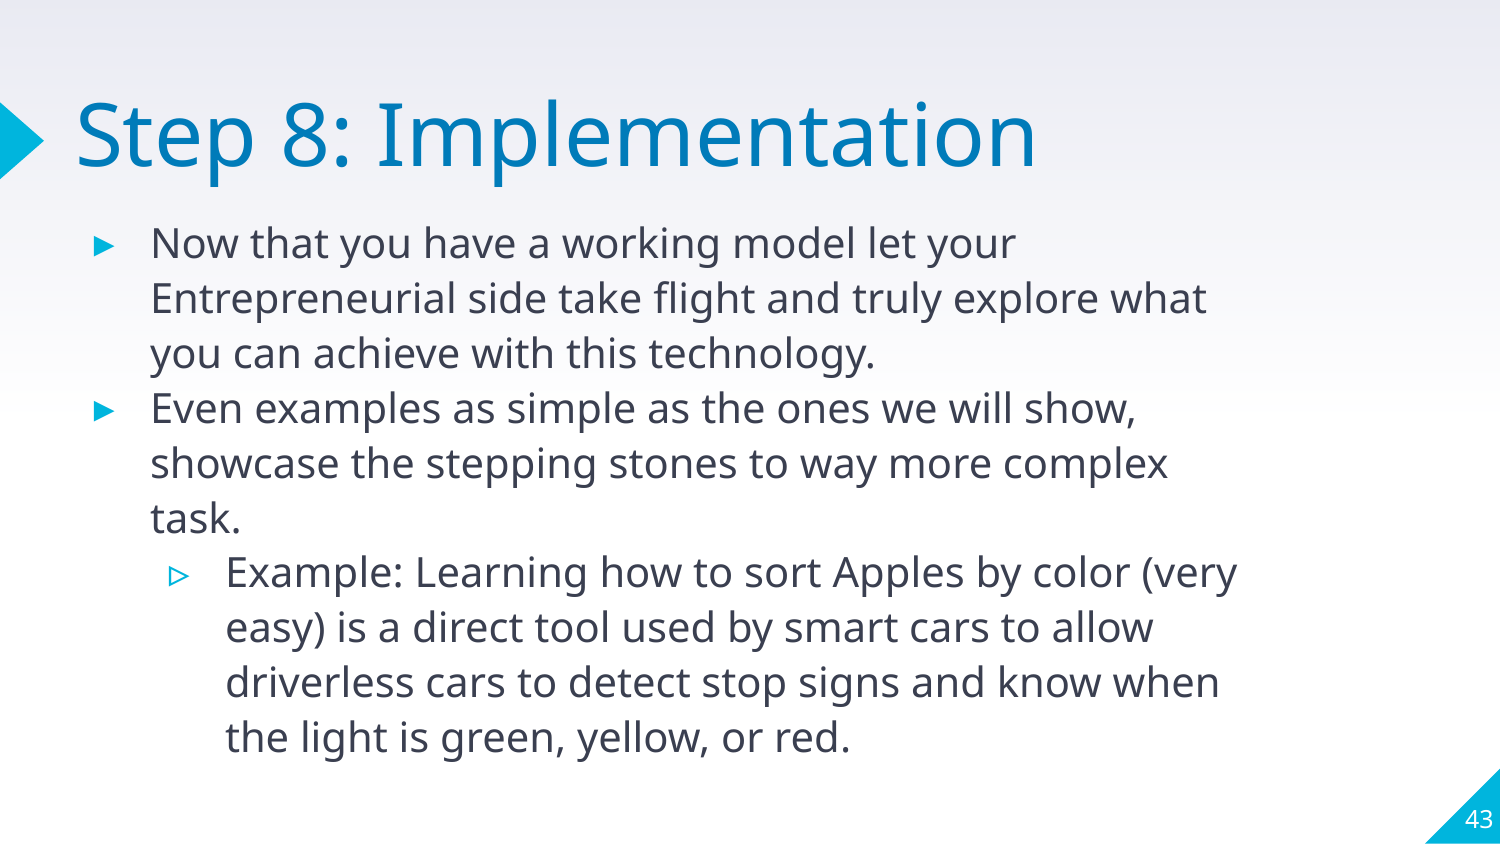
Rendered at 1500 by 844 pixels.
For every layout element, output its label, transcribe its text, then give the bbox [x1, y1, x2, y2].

title Step 8: Implementation [75, 99, 1154, 211]
slide_number ‹#› [1418, 760, 1494, 838]
list Now that you have a working model let your Entrepreneurial side take flight and truly explore what you can achieve with this technology. Even examples as simple as the ones we will show, showcase the stepping stones to way more complex task. Example: Learning how to sort Apples by color (very easy) is a direct tool used by smart cars to allow driverless cars to detect stop signs and know when the light is green, yellow, or red. [75, 211, 1270, 761]
